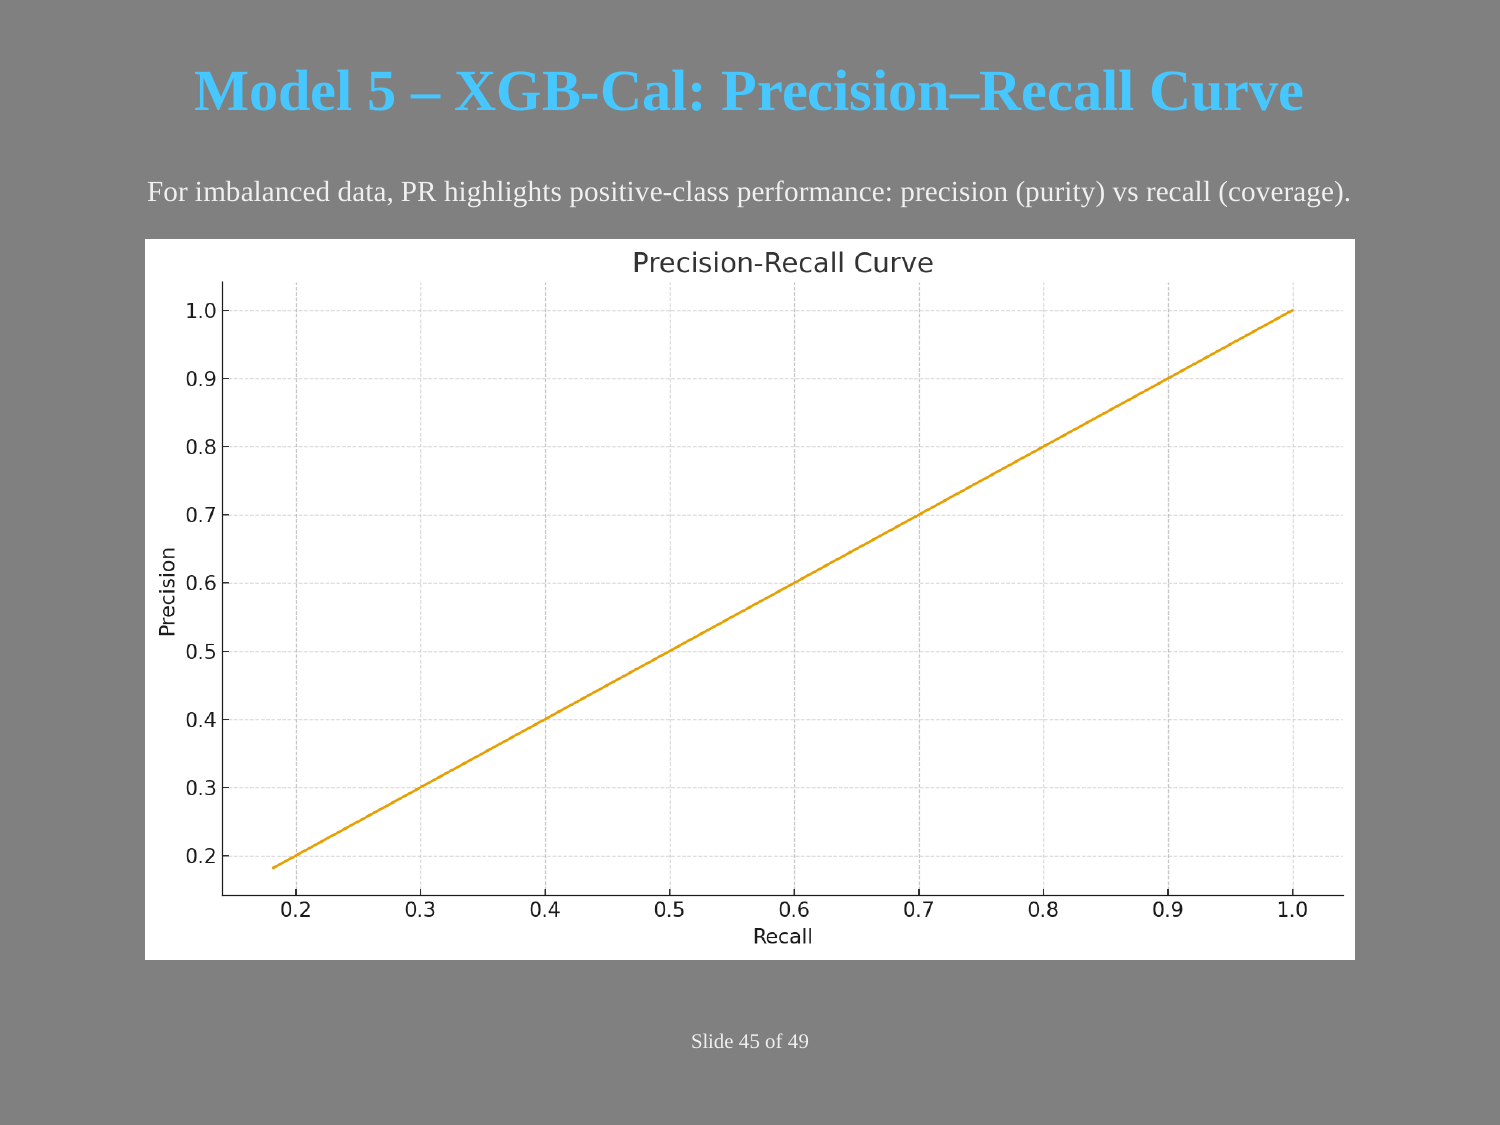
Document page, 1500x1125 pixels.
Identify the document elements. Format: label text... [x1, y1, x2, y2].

picture [145, 239, 1355, 961]
text_box Slide 45 of 49 [676, 1020, 824, 1060]
text_box For imbalanced data, PR highlights positive-class performance: precision (purity) vs recall (coverage). [132, 164, 1368, 215]
text_box Model 5 – XGB-Cal: Precision–Recall Curve [179, 45, 1321, 130]
